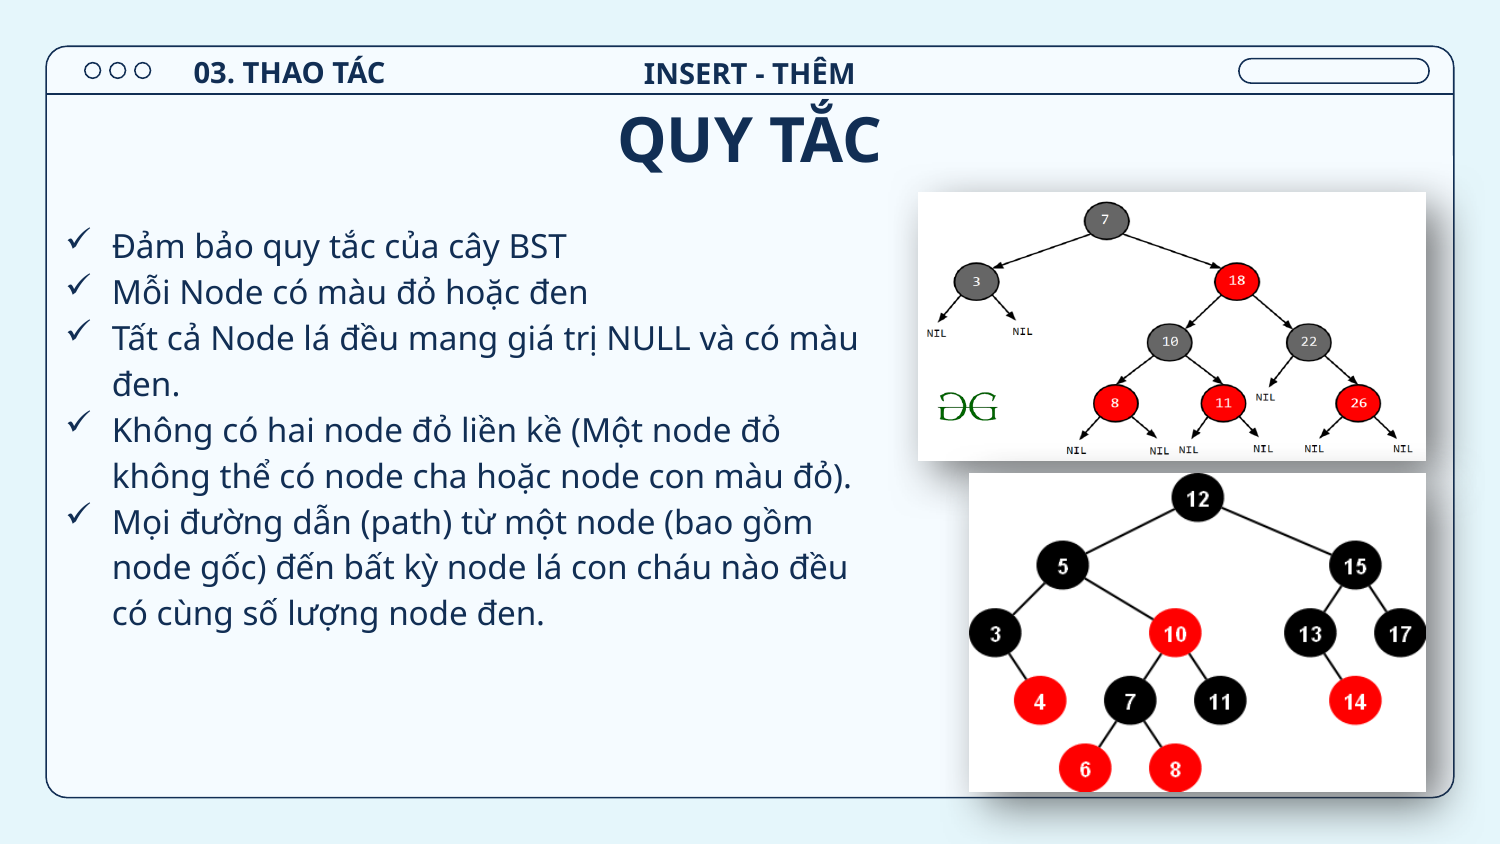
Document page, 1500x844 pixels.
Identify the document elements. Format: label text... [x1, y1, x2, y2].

subtitle Đảm bảo quy tắc của cây BST Mỗi Node có màu đỏ hoặc đen Tất cả Node lá đều mang giá trị NULL và có màu đen. Không có hai node đỏ liền kề (Một node đỏ không thể có node cha hoặc node con màu đỏ). Mọi đường dẫn (path) từ một node (bao gồm node gốc) đến bất kỳ node lá con cháu nào đều có cùng số lượng node đen. [50, 204, 877, 759]
title QUY TẮC [118, 85, 1382, 180]
text_box 03. THAO TÁC [160, 39, 420, 109]
picture [917, 192, 1427, 461]
text_box INSERT - THÊM [457, 40, 1043, 99]
picture [969, 473, 1427, 792]
